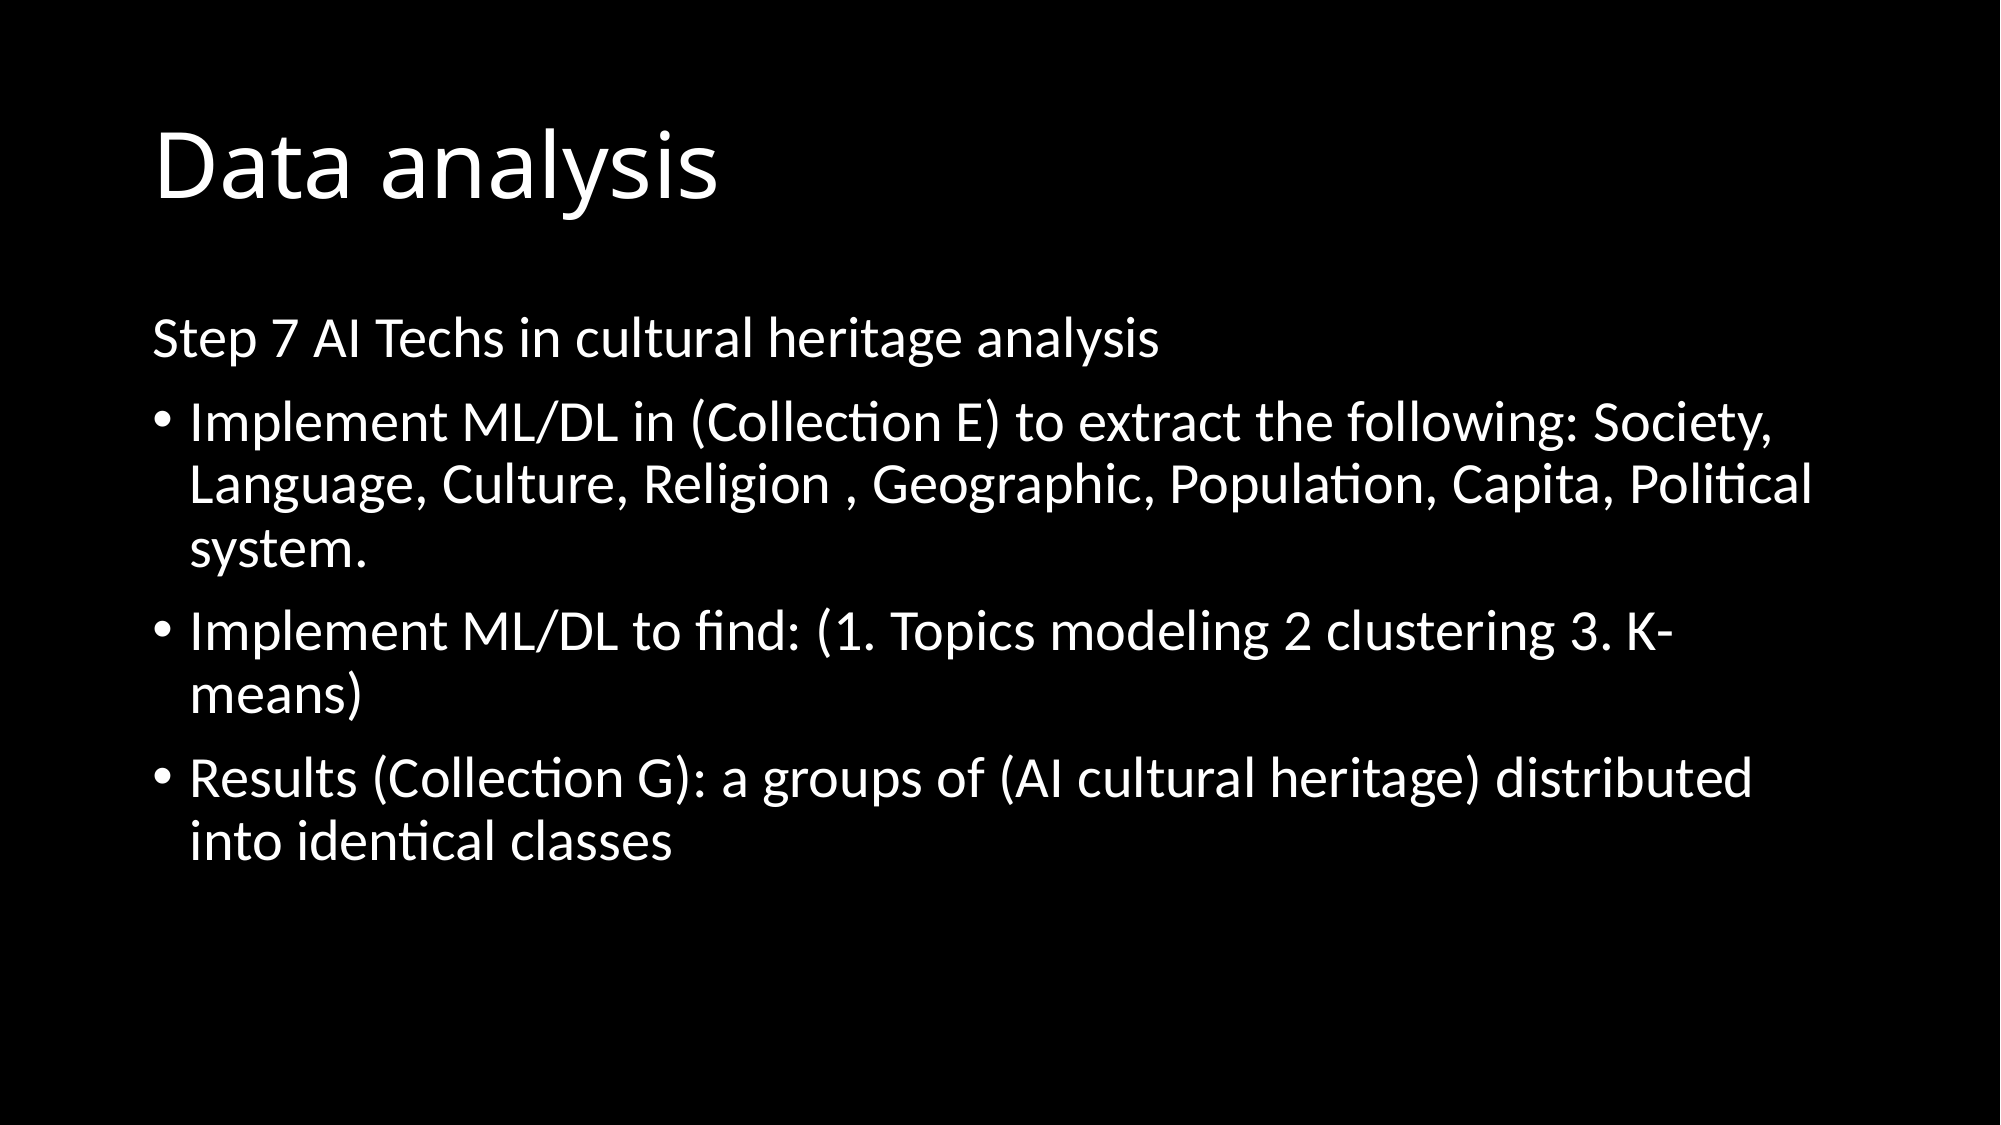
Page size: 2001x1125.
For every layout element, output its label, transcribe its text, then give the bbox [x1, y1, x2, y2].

list Step 7 AI Techs in cultural heritage analysis Implement ML/DL in (Collection E) to extract the following: Society, Language, Culture, Religion , Geographic, Population, Capita, Political system. Implement ML/DL to find: (1. Topics modeling 2 clustering 3. K-means) Results (Collection G): a groups of (AI cultural heritage) distributed into identical classes [137, 299, 1863, 1014]
title Data analysis [137, 59, 1863, 278]
